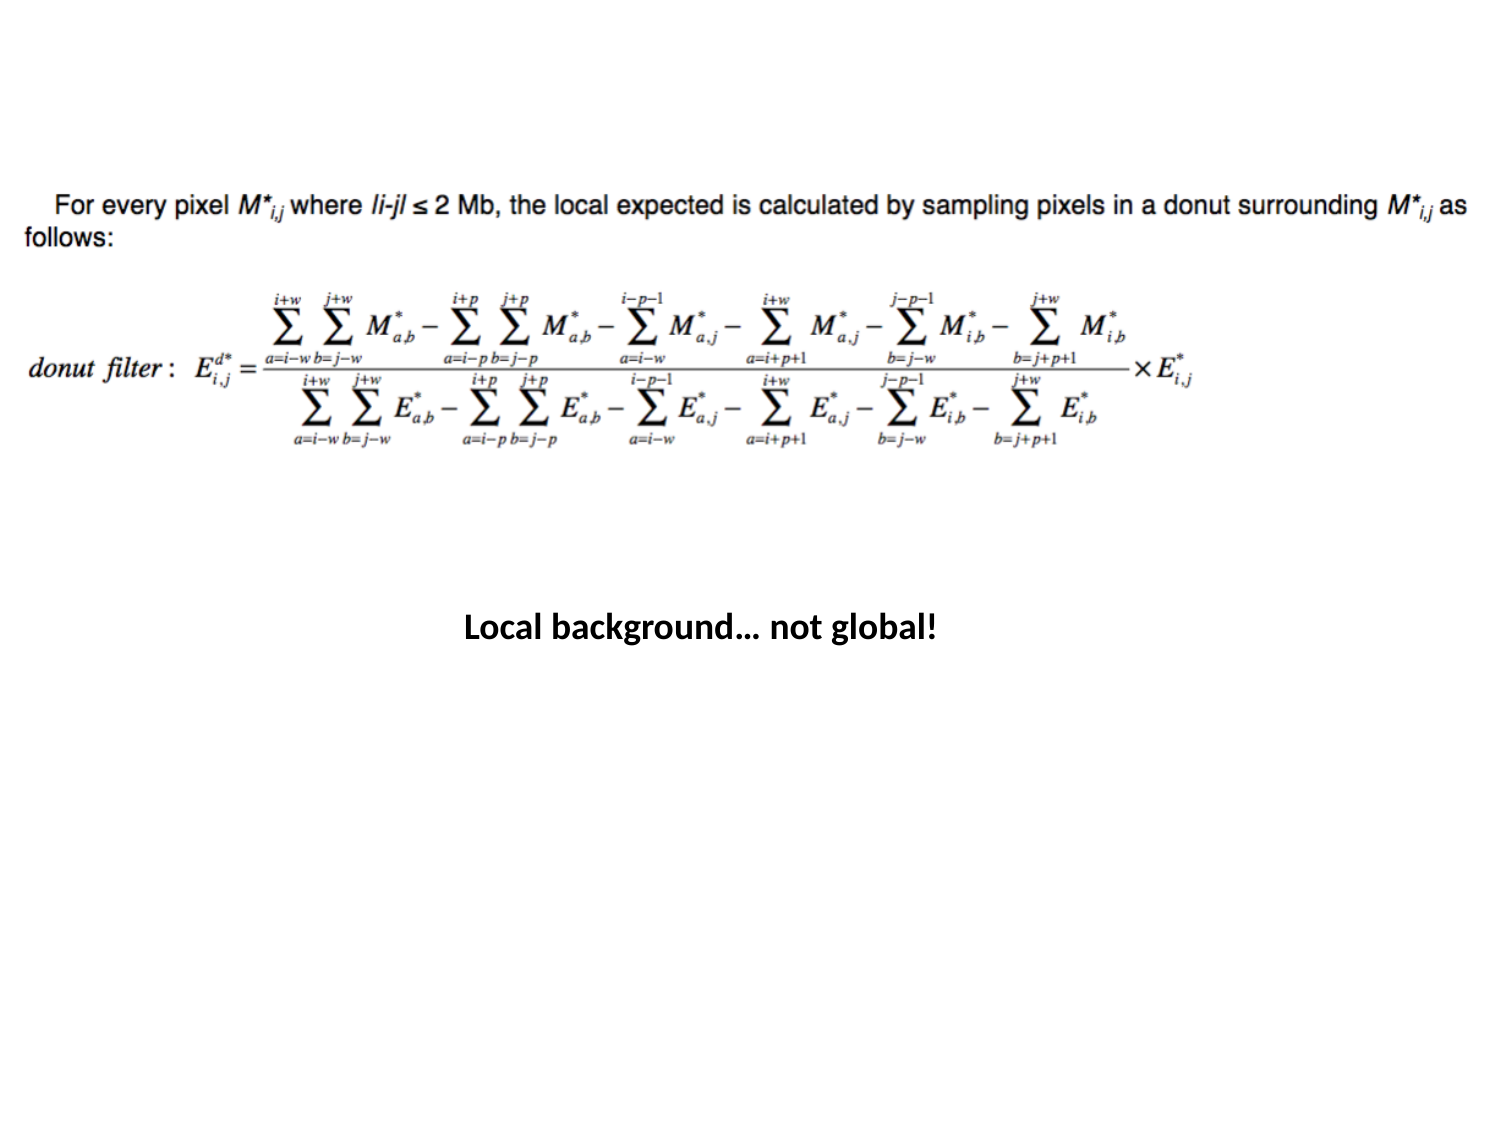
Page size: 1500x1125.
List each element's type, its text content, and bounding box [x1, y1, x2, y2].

text_box Local background… not global! [301, 595, 1102, 655]
picture [0, 172, 1500, 472]
